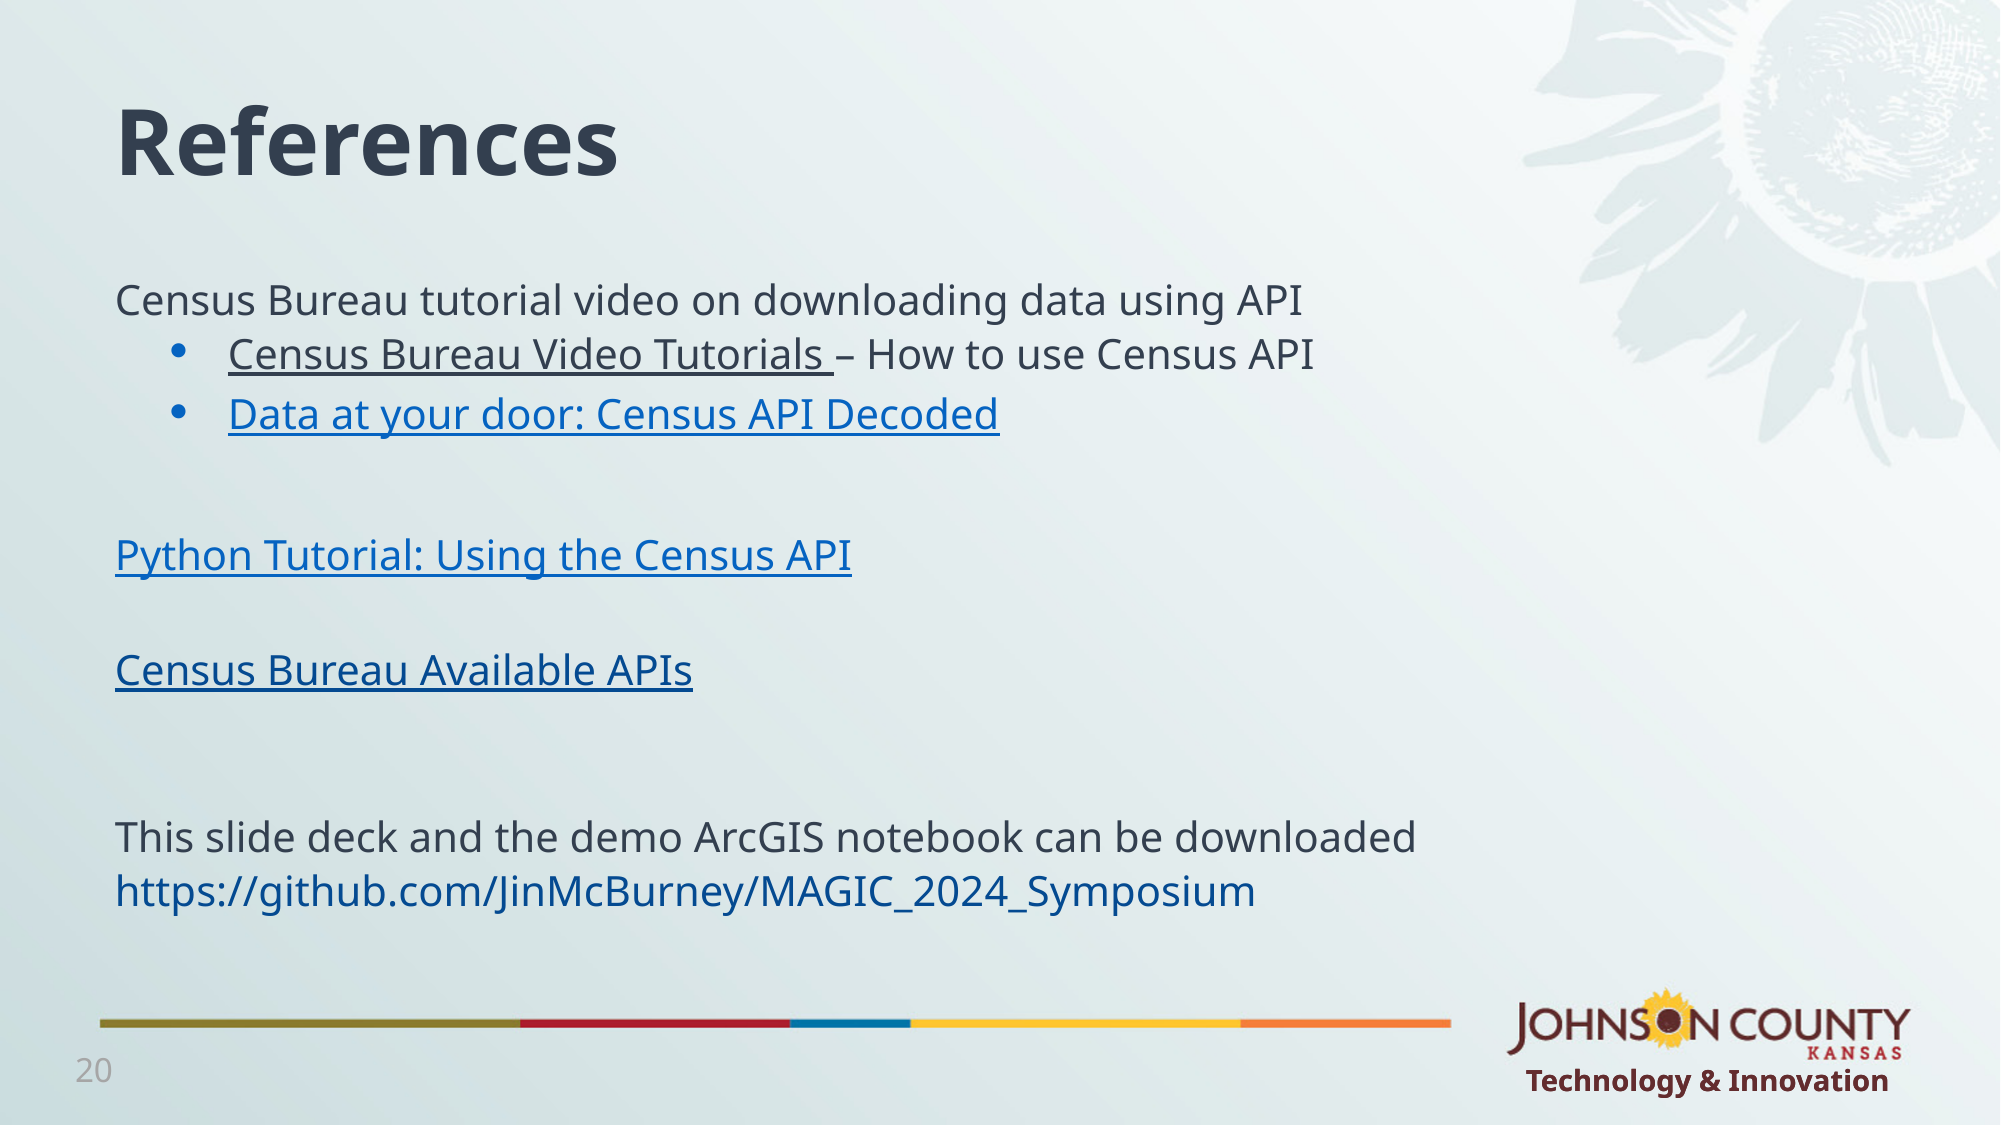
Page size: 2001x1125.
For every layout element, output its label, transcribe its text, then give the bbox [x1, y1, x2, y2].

list Census Bureau tutorial video on downloading data using API Census Bureau Video Tutorials – How to use Census API Data at your door: Census API Decoded Python Tutorial: Using the Census API Census Bureau Available APIs This slide deck and the demo ArcGIS notebook can be downloaded https://github.com/JinMcBurney/MAGIC_2024_Symposium [99, 262, 1900, 975]
title References [99, 45, 1900, 233]
picture [0, 0, 2001, 1125]
